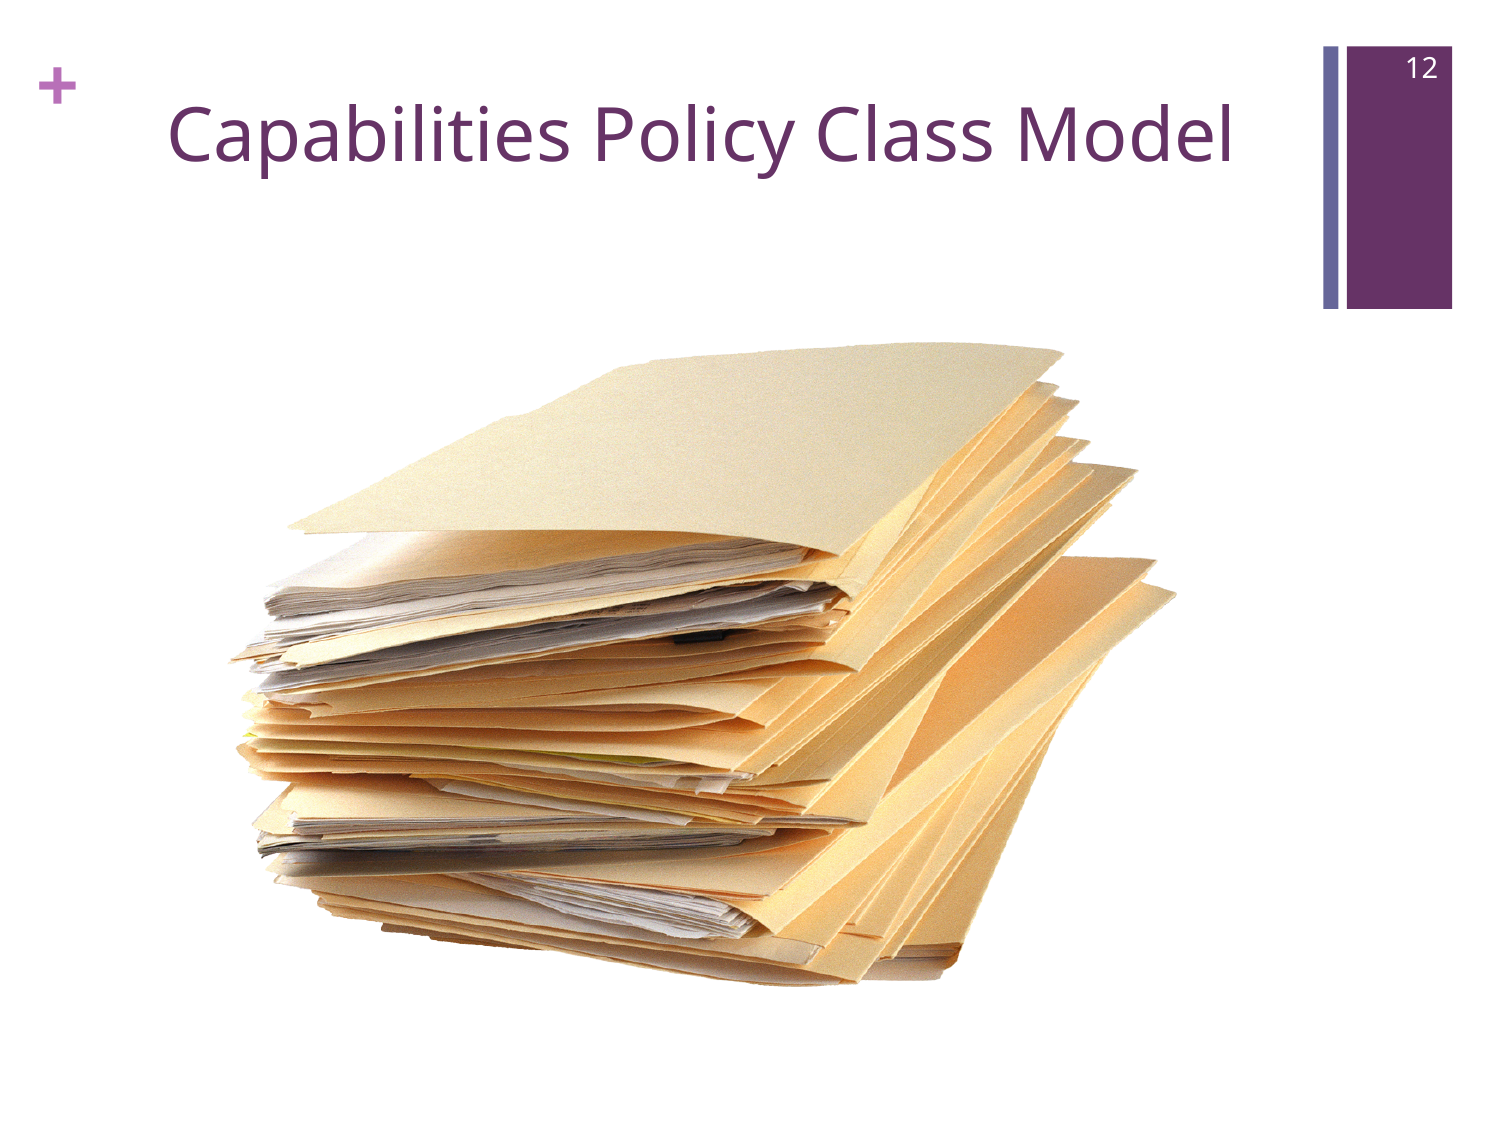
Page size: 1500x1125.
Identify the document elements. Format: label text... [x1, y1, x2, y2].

slide_number 12 [1362, 39, 1454, 100]
title Capabilities Policy Class Model [81, 79, 1322, 263]
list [81, 324, 1322, 1006]
